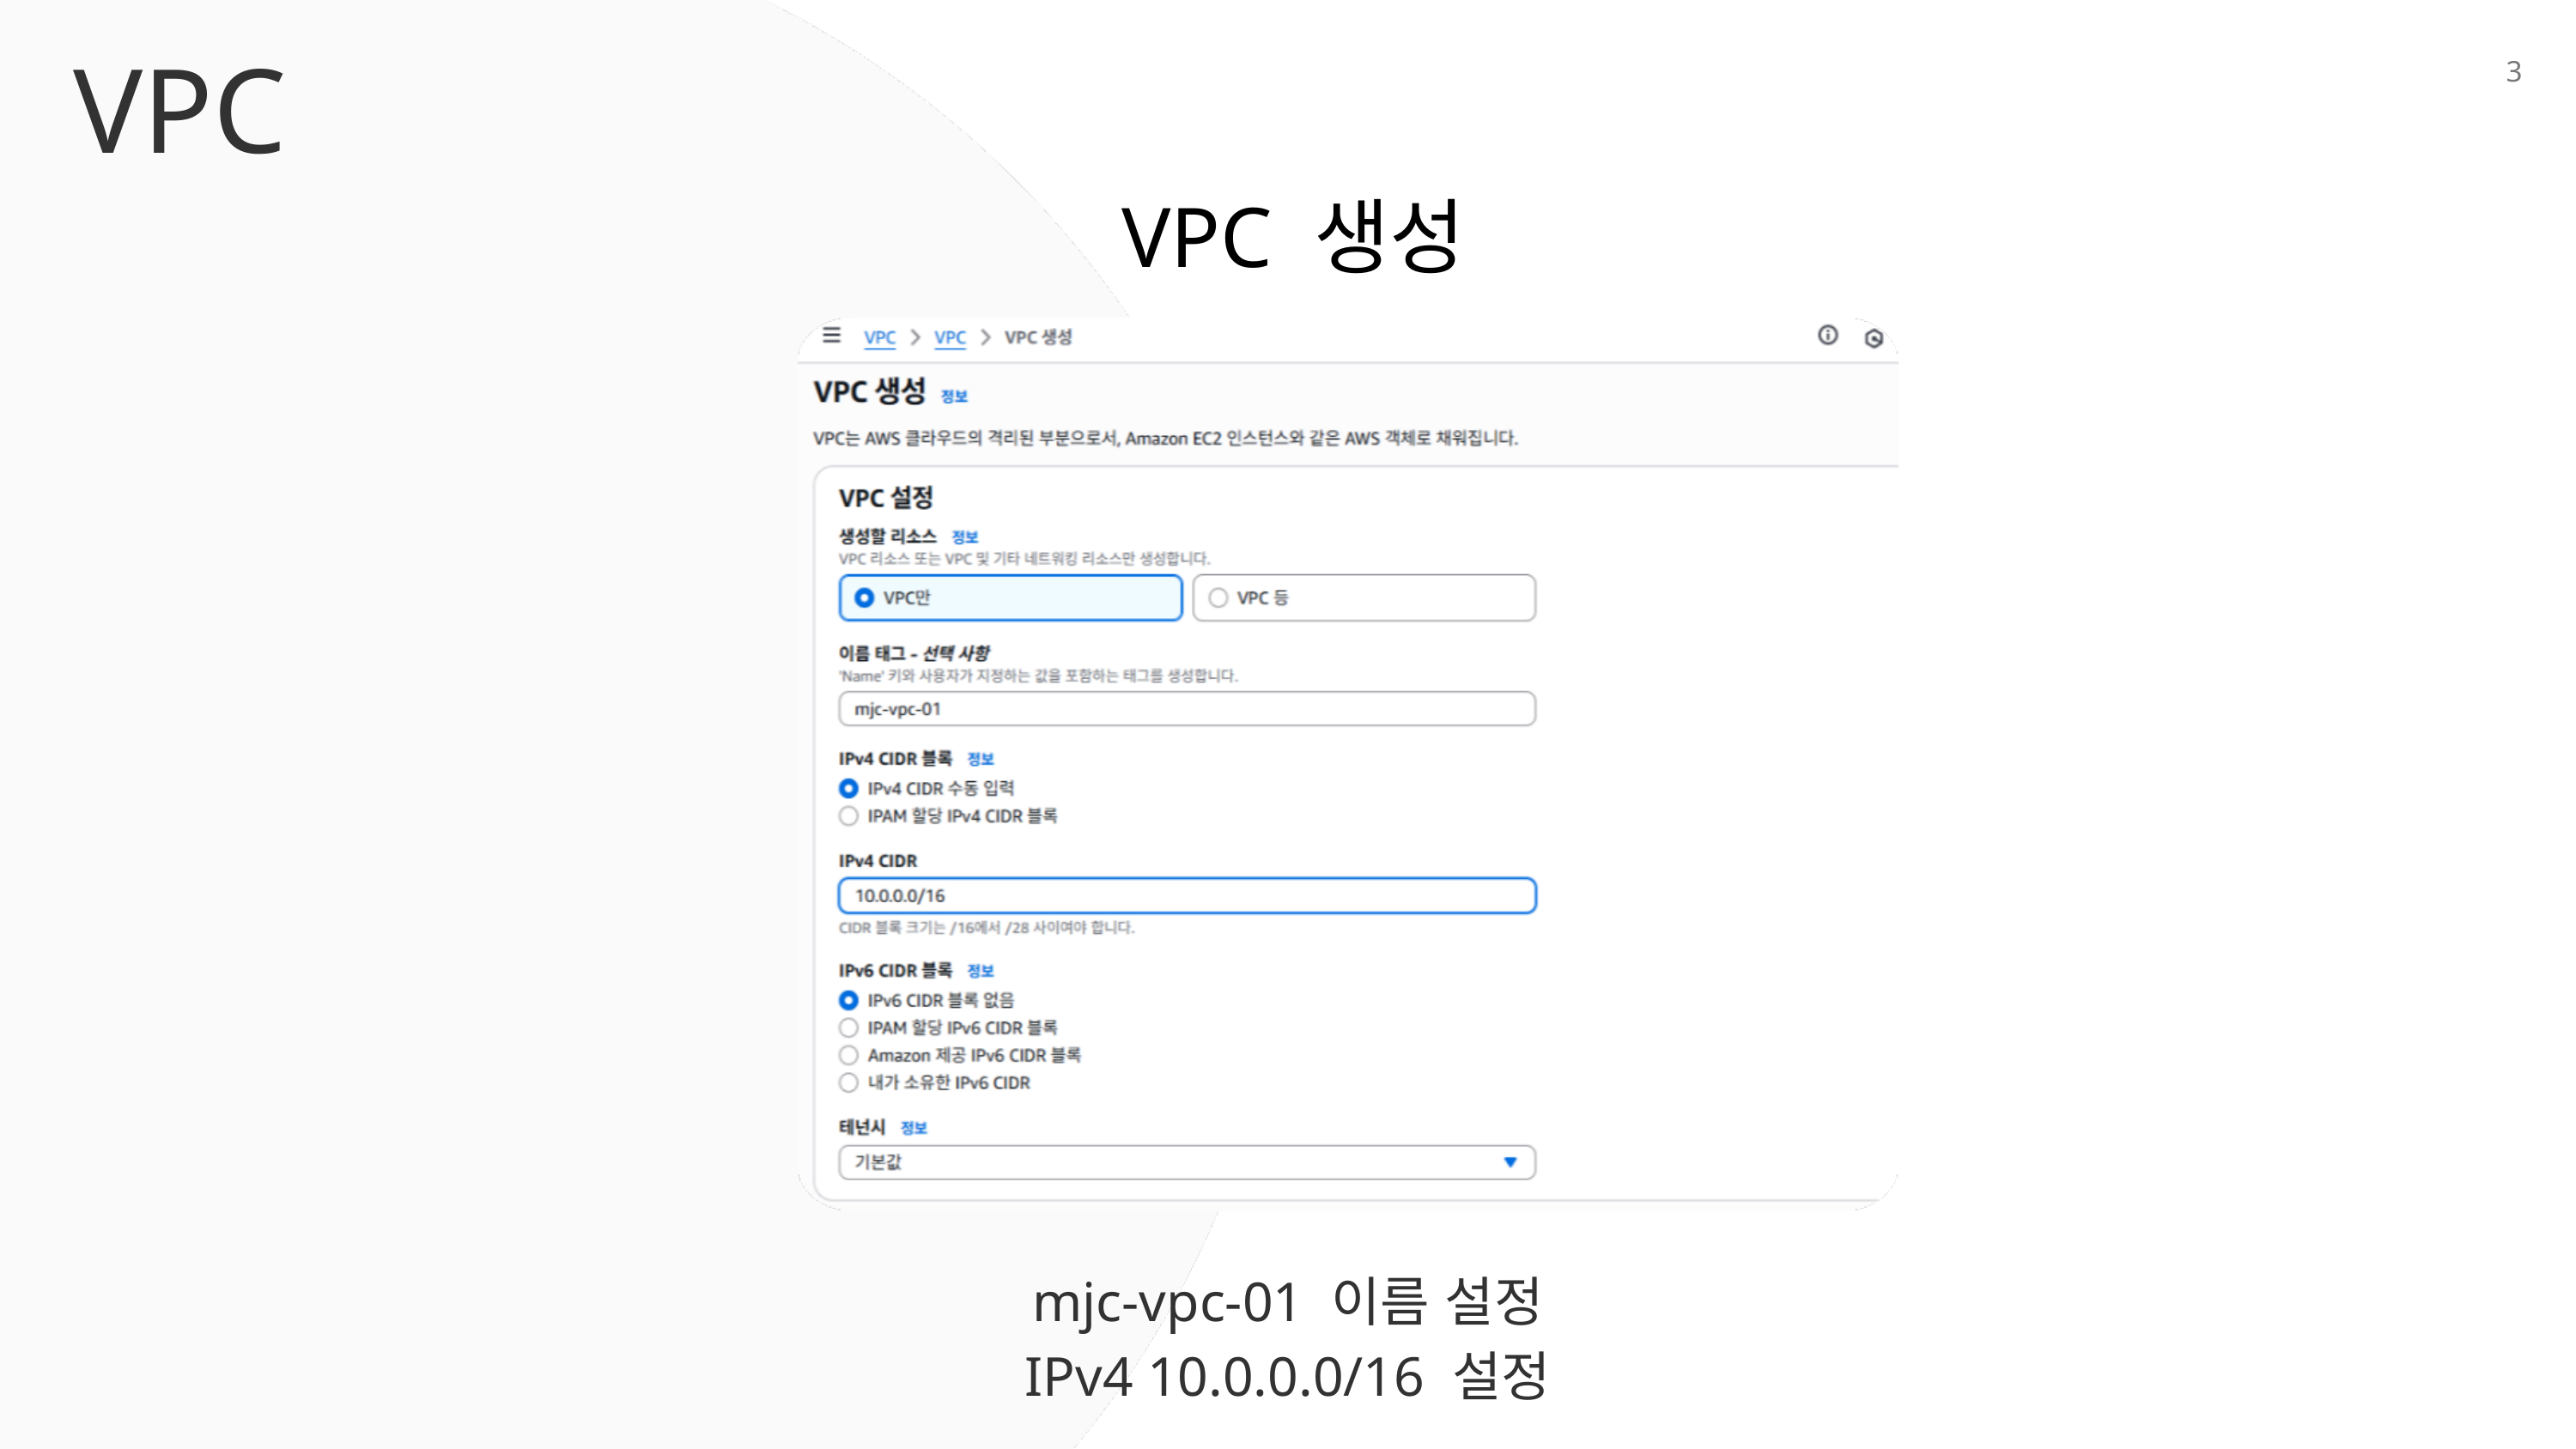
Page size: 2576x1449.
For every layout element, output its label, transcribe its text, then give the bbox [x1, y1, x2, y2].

text_box 3 [2445, 52, 2523, 94]
picture [0, 0, 1899, 1449]
text_box VPC 생성 [1298, 189, 1469, 306]
text_box mjc-vpc-01 이름 설정 IPv4 10.0.0.0/16 설정 [1298, 1217, 1795, 1449]
